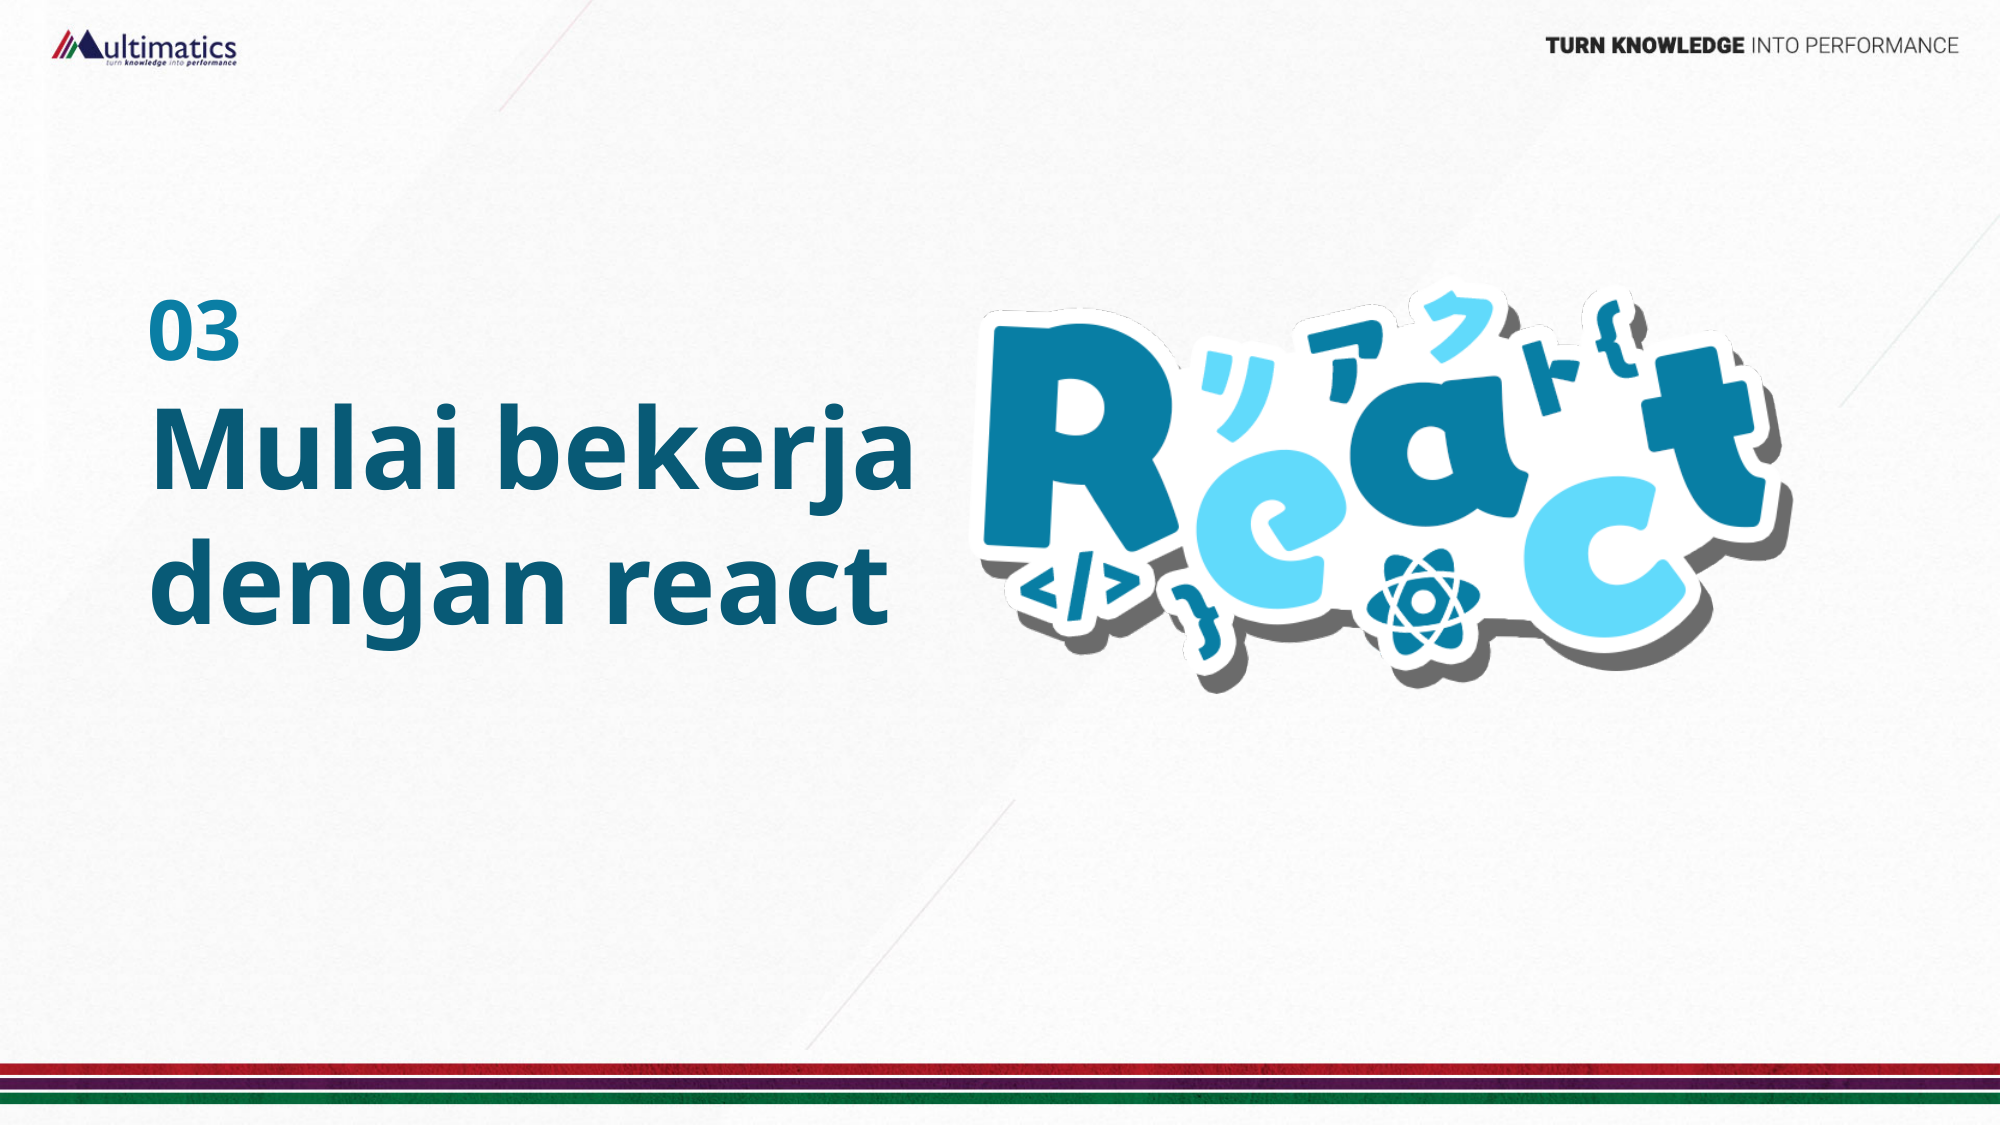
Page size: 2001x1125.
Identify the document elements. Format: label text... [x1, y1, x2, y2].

picture [0, 0, 2000, 1125]
text_box 03 Mulai bekerja dengan react [132, 270, 897, 655]
